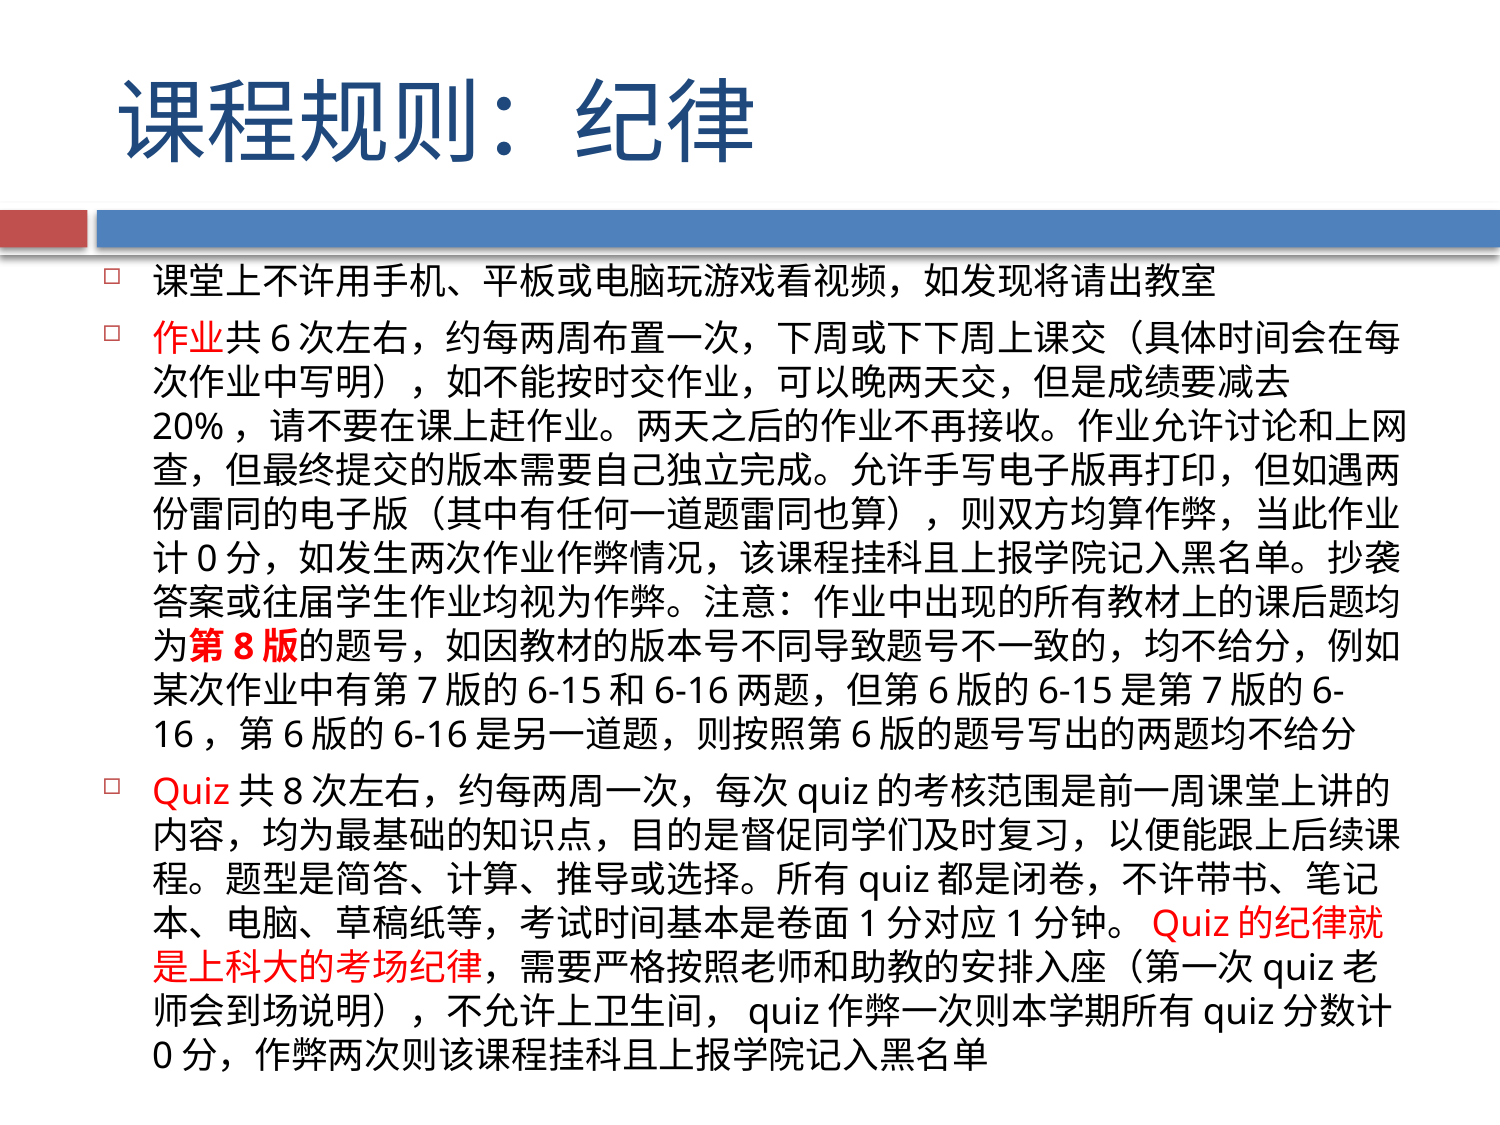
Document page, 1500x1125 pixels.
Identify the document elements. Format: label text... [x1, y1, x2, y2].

title 课程规则：纪律 [100, 37, 1438, 200]
list 课堂上不许用手机、平板或电脑玩游戏看视频，如发现将请出教室 作业共6次左右，约每两周布置一次，下周或下下周上课交（具体时间会在每次作业中写明），如不能按时交作业，可以晚两天交，但是成绩要减去20%，请不要在课上赶作业。两天之后的作业不再接收。作业允许讨论和上网查，但最终提交的版本需要自己独立完成。允许手写电子版再打印，但如遇两份雷同的电子版（其中有任何一道题雷同也算），则双方均算作弊，当此作业计0分，如发生两次作业作弊情况，该课程挂科且上报学院记入黑名单。抄袭答案或往届学生作业均视为作弊。注意：作业中出现的所有教材上的课后题均为第8版的题号，如因教材的版本号不同导致题号不一致的，均不给分，例如某次作业中有第7版的6-15和6-16两题，但第6版的6-15是第7版的6-16，第6版的6-16是另一道题，则按照第6版的题号写出的两题均不给分 Quiz共8次左右，约每两周一次，每次quiz的考核范围是前一周课堂上讲的内容，均为最基础的知识点，目的是督促同学们及时复习，以便能跟上后续课程。题型是简答、计算、推导或选择。所有quiz都是闭卷，不许带书、笔记本、电脑、草稿纸等，考试时间基本是卷面1分对应1分钟。Quiz的纪律就是上科大的考场纪律，需要严格按照老师和助教的安排入座（第一次quiz老师会到场说明），不允许上卫生间，quiz作弊一次则本学期所有quiz分数计0分，作弊两次则该课程挂科且上报学院记入黑名单 [87, 249, 1425, 1113]
